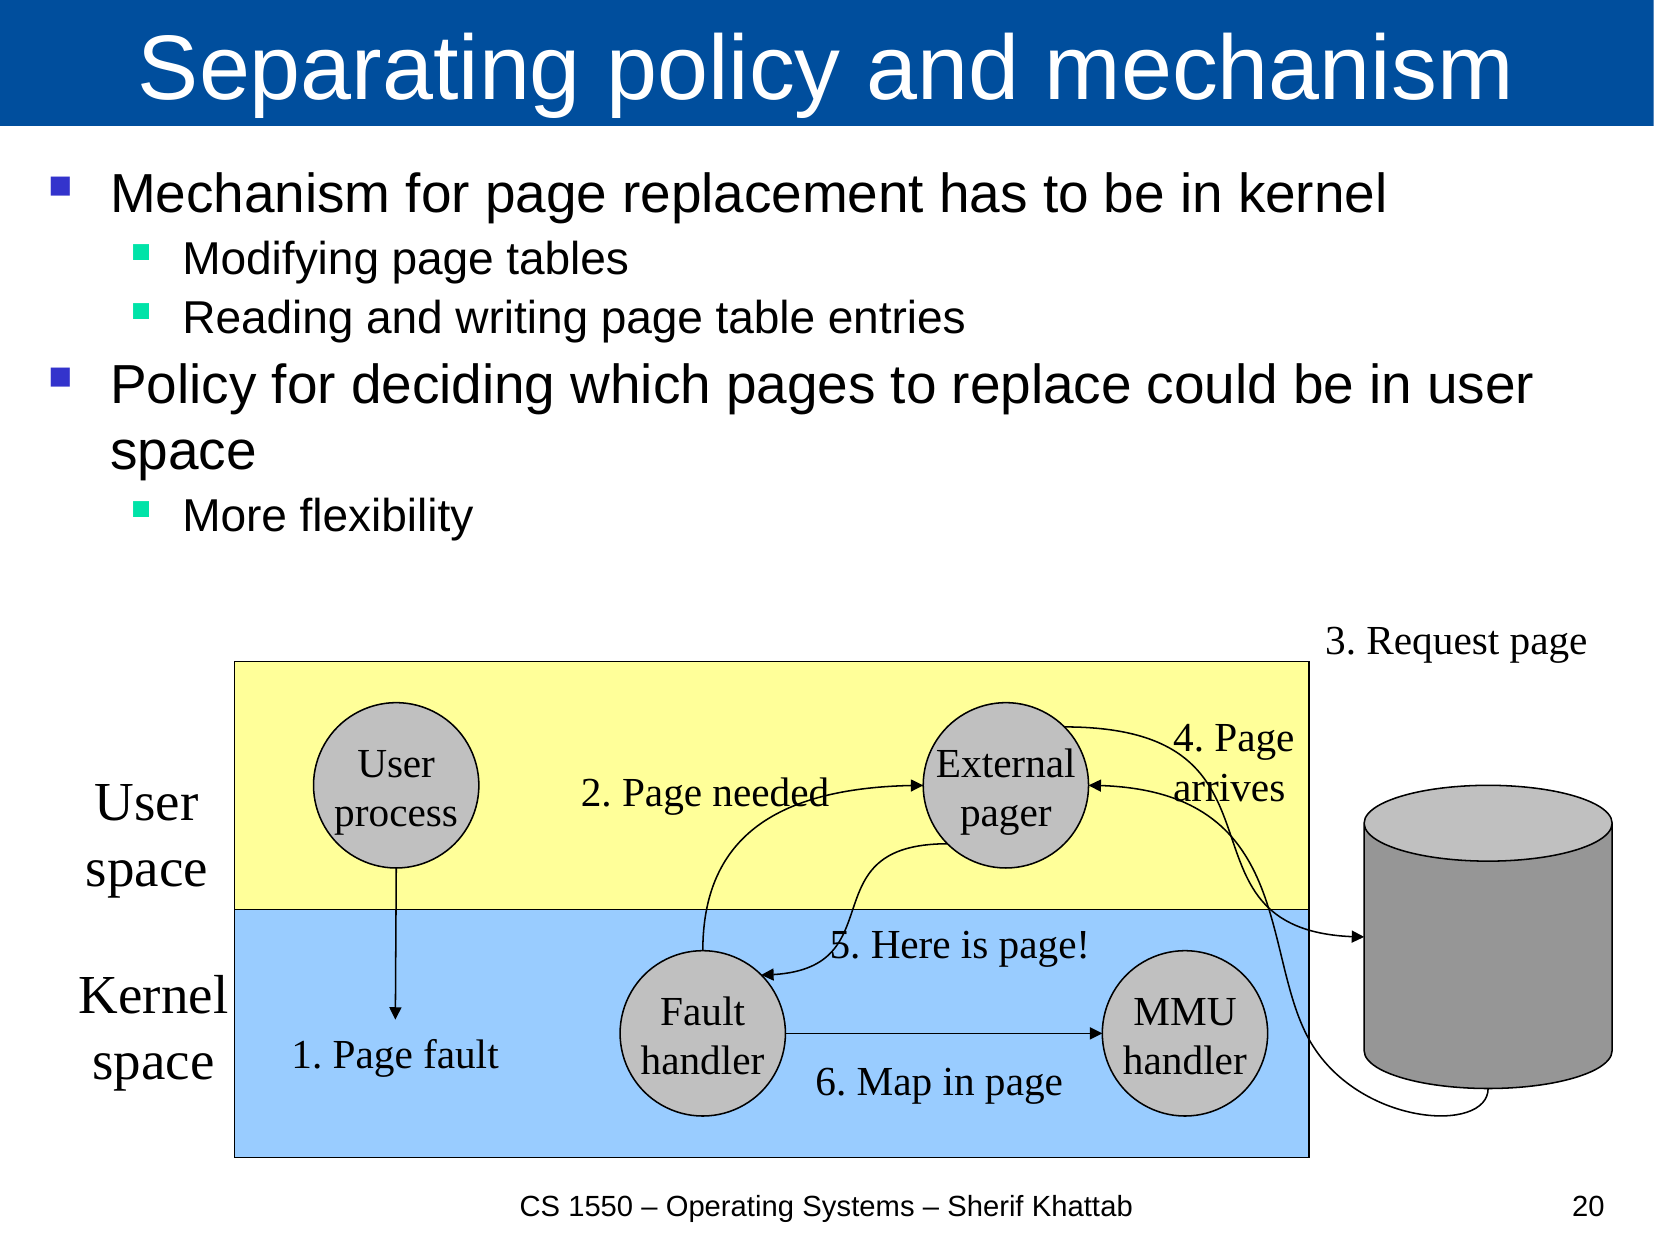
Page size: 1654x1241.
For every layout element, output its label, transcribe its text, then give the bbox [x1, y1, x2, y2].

footer CS 1550 – Operating Systems – Sherif Khattab [337, 1185, 1316, 1230]
text_box [1364, 785, 1613, 1089]
text_box [234, 909, 1310, 1158]
text_box 4. Page arrives [1306, 702, 1310, 785]
text_box 4. Page arrives [1158, 702, 1246, 785]
text_box 6. Map in page [800, 1047, 1078, 1112]
text_box Kernel space [55, 950, 253, 1098]
text_box User space [55, 757, 239, 905]
title Separating policy and mechanism [0, 0, 1654, 126]
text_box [788, 816, 920, 1003]
text_box 1. Page fault [276, 1019, 514, 1084]
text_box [1246, 937, 1306, 968]
text_box 2. Page needed [566, 757, 730, 823]
text_box Fault handler [620, 950, 786, 1117]
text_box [1088, 785, 1365, 937]
text_box User process [313, 702, 479, 868]
text_box [1306, 661, 1310, 702]
text_box External pager [923, 702, 1089, 868]
text_box 5. Here is page! [920, 909, 1106, 974]
list Mechanism for page replacement has to be in kernel Modifying page tables Reading and writing page table entries Policy for deciding which pages to replace could be in user space More flexibility [33, 150, 1620, 1158]
text_box 3. Request page [1310, 606, 1603, 671]
text_box [1365, 785, 1613, 861]
text_box MMU handler [1102, 950, 1268, 1117]
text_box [730, 757, 896, 979]
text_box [1246, 544, 1306, 785]
text_box [234, 661, 1246, 909]
slide_number 20 [1550, 1185, 1620, 1230]
